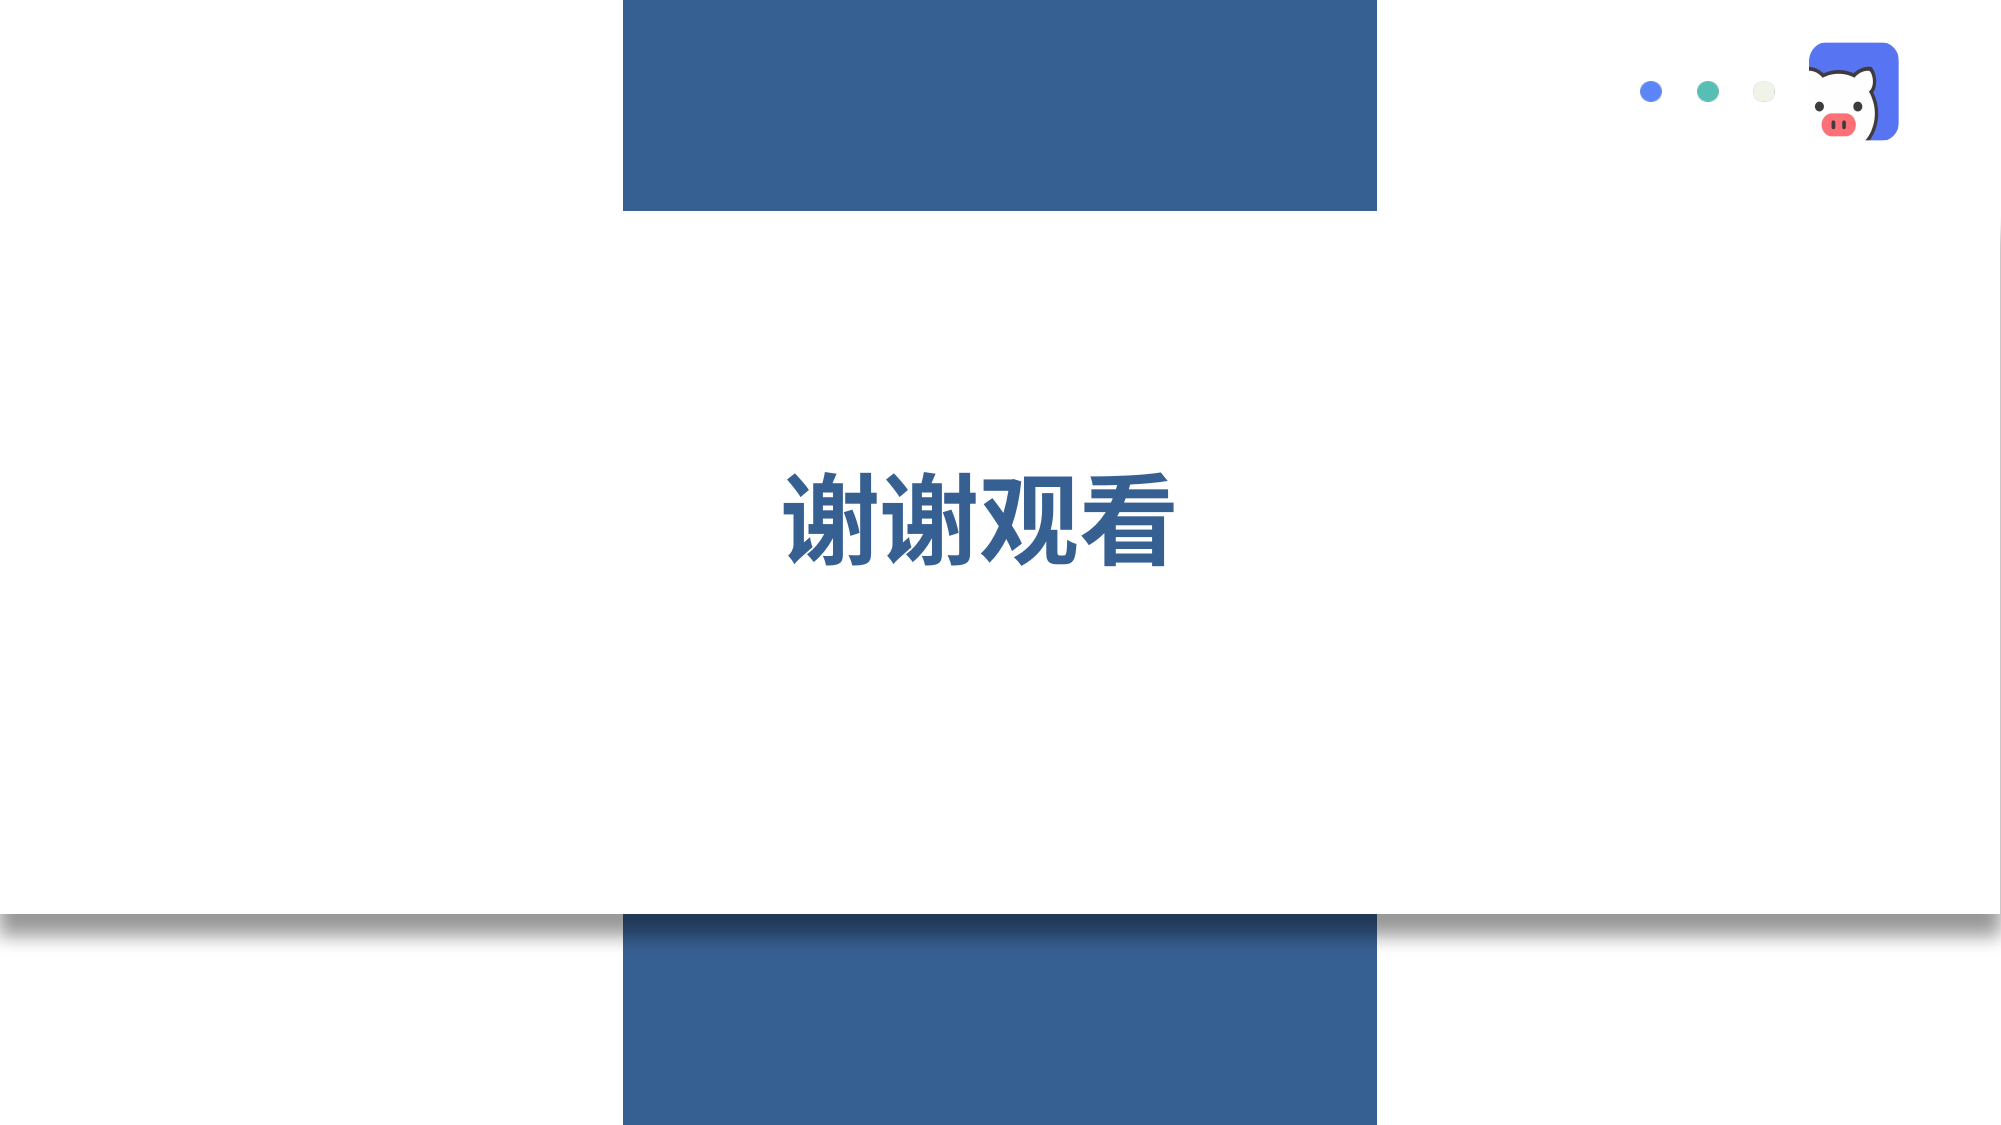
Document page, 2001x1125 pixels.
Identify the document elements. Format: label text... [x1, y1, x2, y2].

picture [1639, 80, 1663, 103]
picture [1752, 80, 1776, 103]
list 谢谢观看 [125, 450, 1835, 581]
picture [1809, 42, 1899, 141]
picture [1696, 80, 1720, 103]
